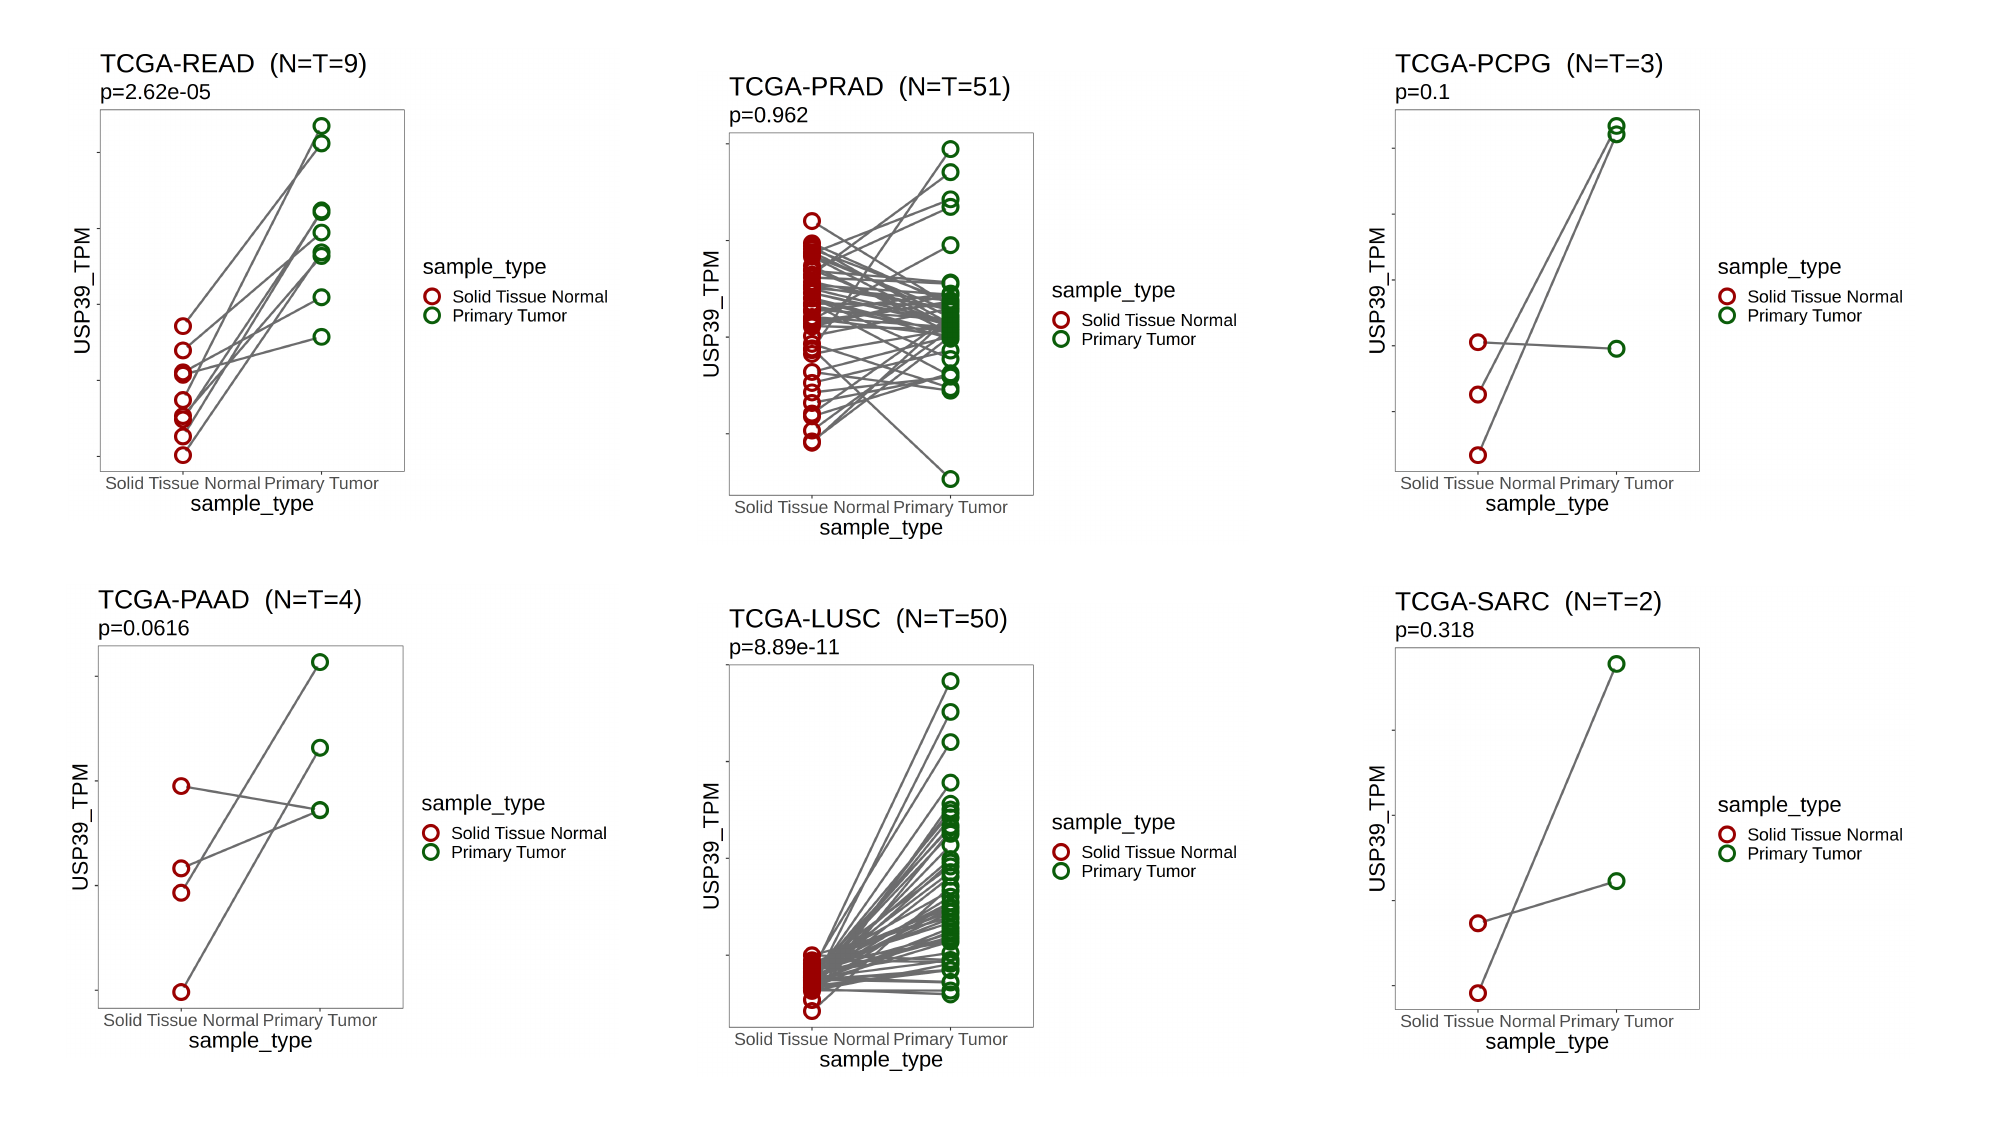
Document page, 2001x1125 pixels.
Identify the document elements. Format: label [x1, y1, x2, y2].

picture [697, 603, 1249, 1077]
picture [66, 584, 619, 1058]
picture [1363, 586, 1915, 1059]
picture [697, 71, 1249, 545]
picture [1363, 48, 1915, 521]
picture [68, 48, 620, 521]
